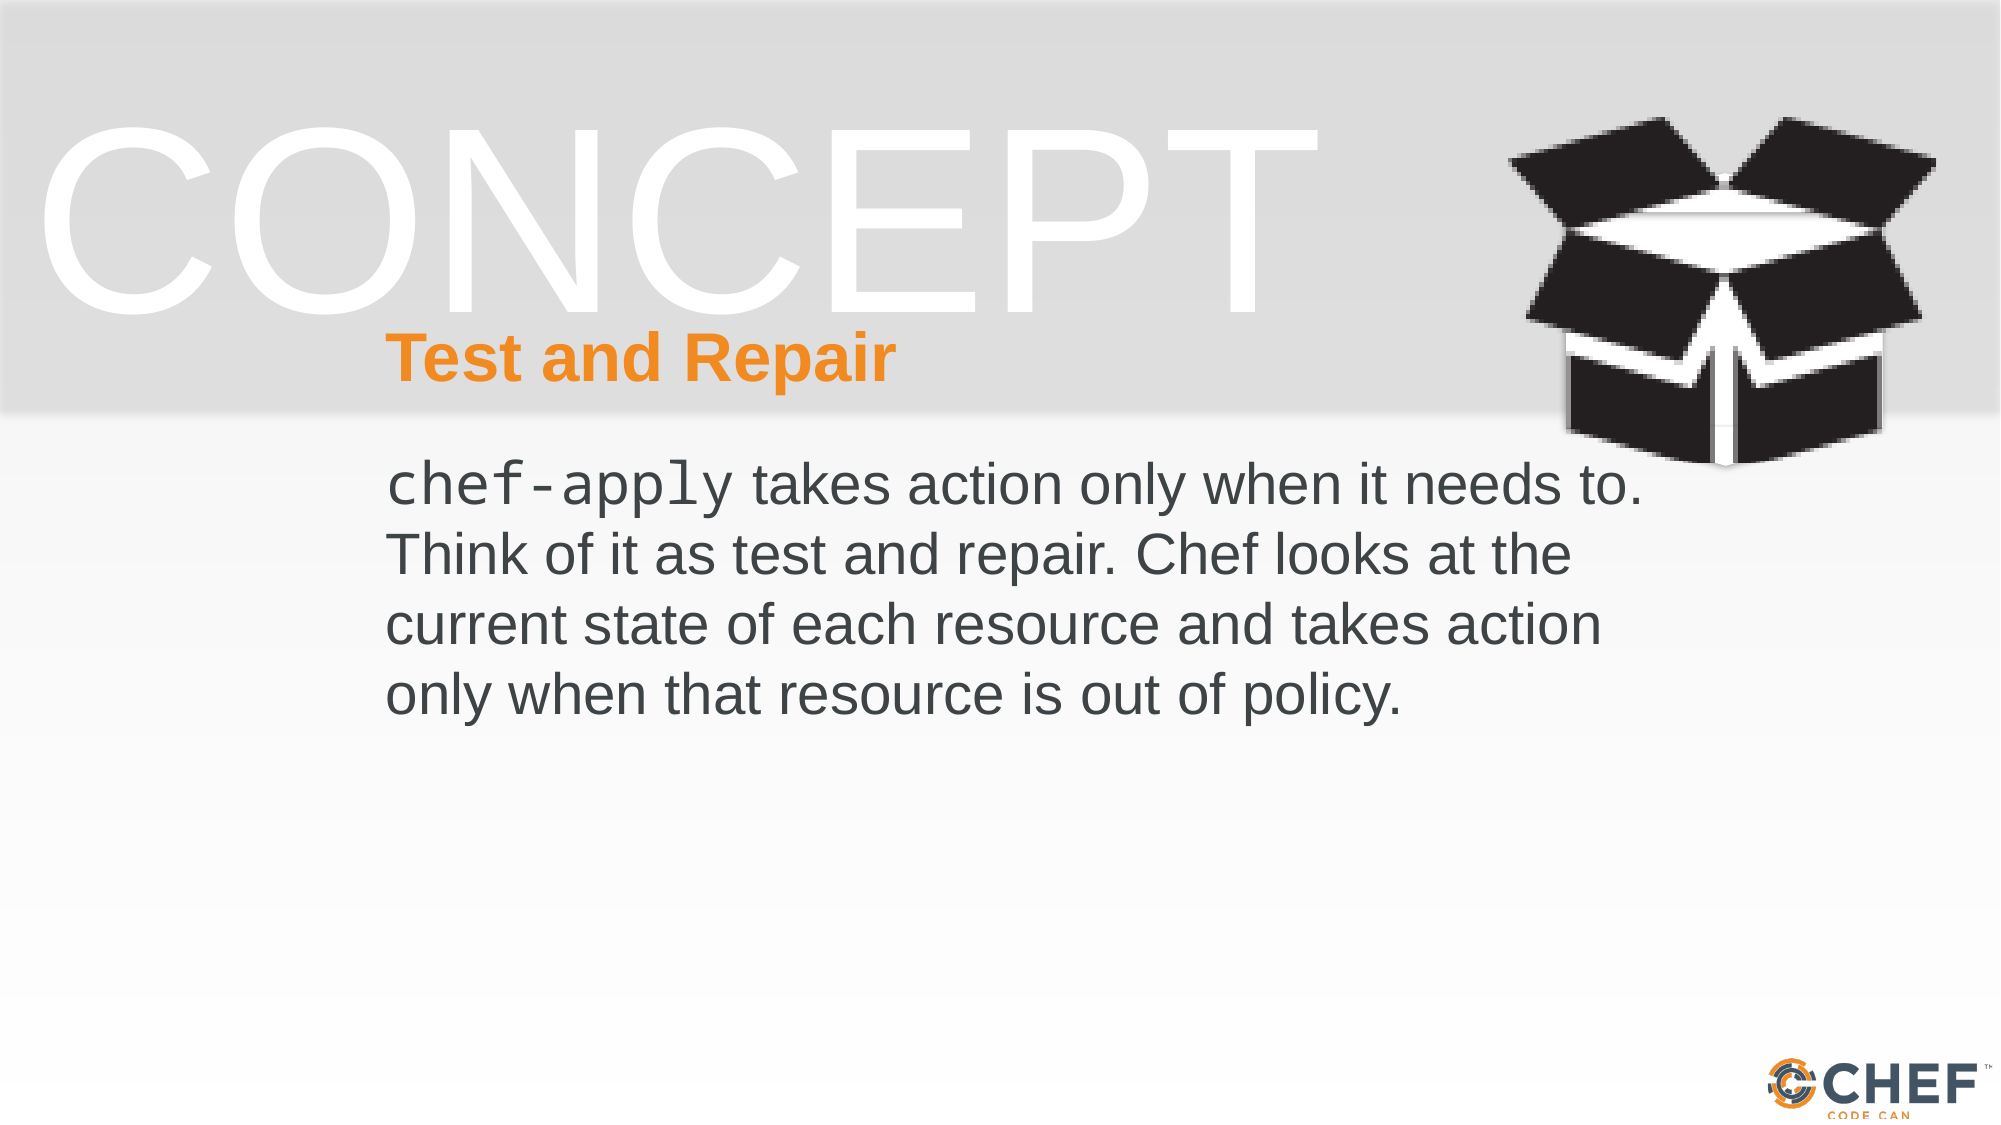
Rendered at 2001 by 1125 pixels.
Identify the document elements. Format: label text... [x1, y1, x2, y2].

title Test and Repair [370, 307, 1721, 412]
subtitle chef-apply takes action only when it needs to. Think of it as test and repair. Chef looks at the current state of each resource and takes action only when that resource is out of policy. [370, 431, 1721, 844]
